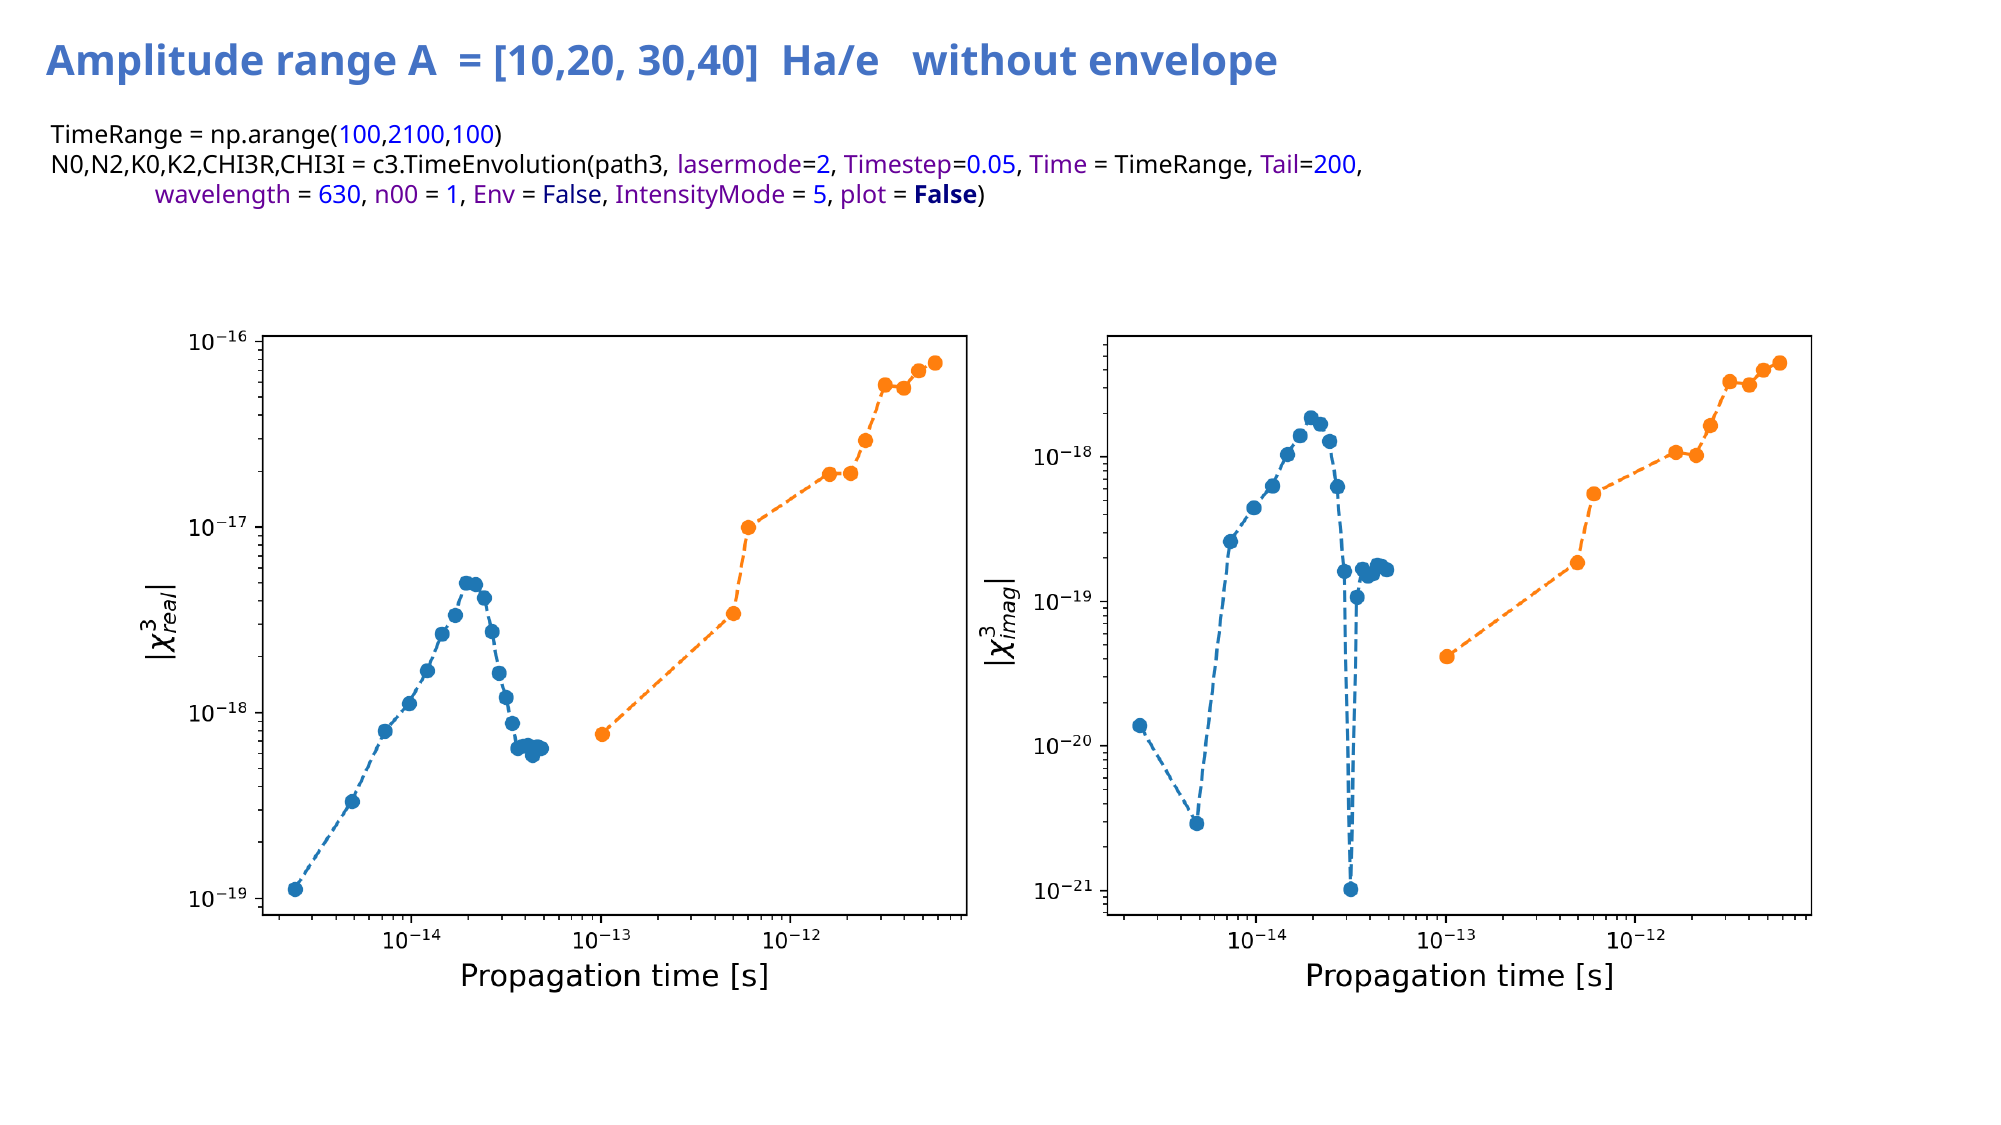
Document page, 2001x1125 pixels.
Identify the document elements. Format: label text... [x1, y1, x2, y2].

text_box TimeRange = np.arange(100,2100,100) N0,N2,K0,K2,CHI3R,CHI3I = c3.TimeEnvolution(path3, lasermode=2, Timestep=0.05, Time = TimeRange, Tail=200, wavelength = 630, n00 = 1, Env = False, IntensityMode = 5, plot = False) [35, 110, 1379, 216]
text_box Amplitude range A = [10,20, 30,40] Ha/e without envelope [31, 26, 1612, 91]
picture [85, 298, 1851, 996]
